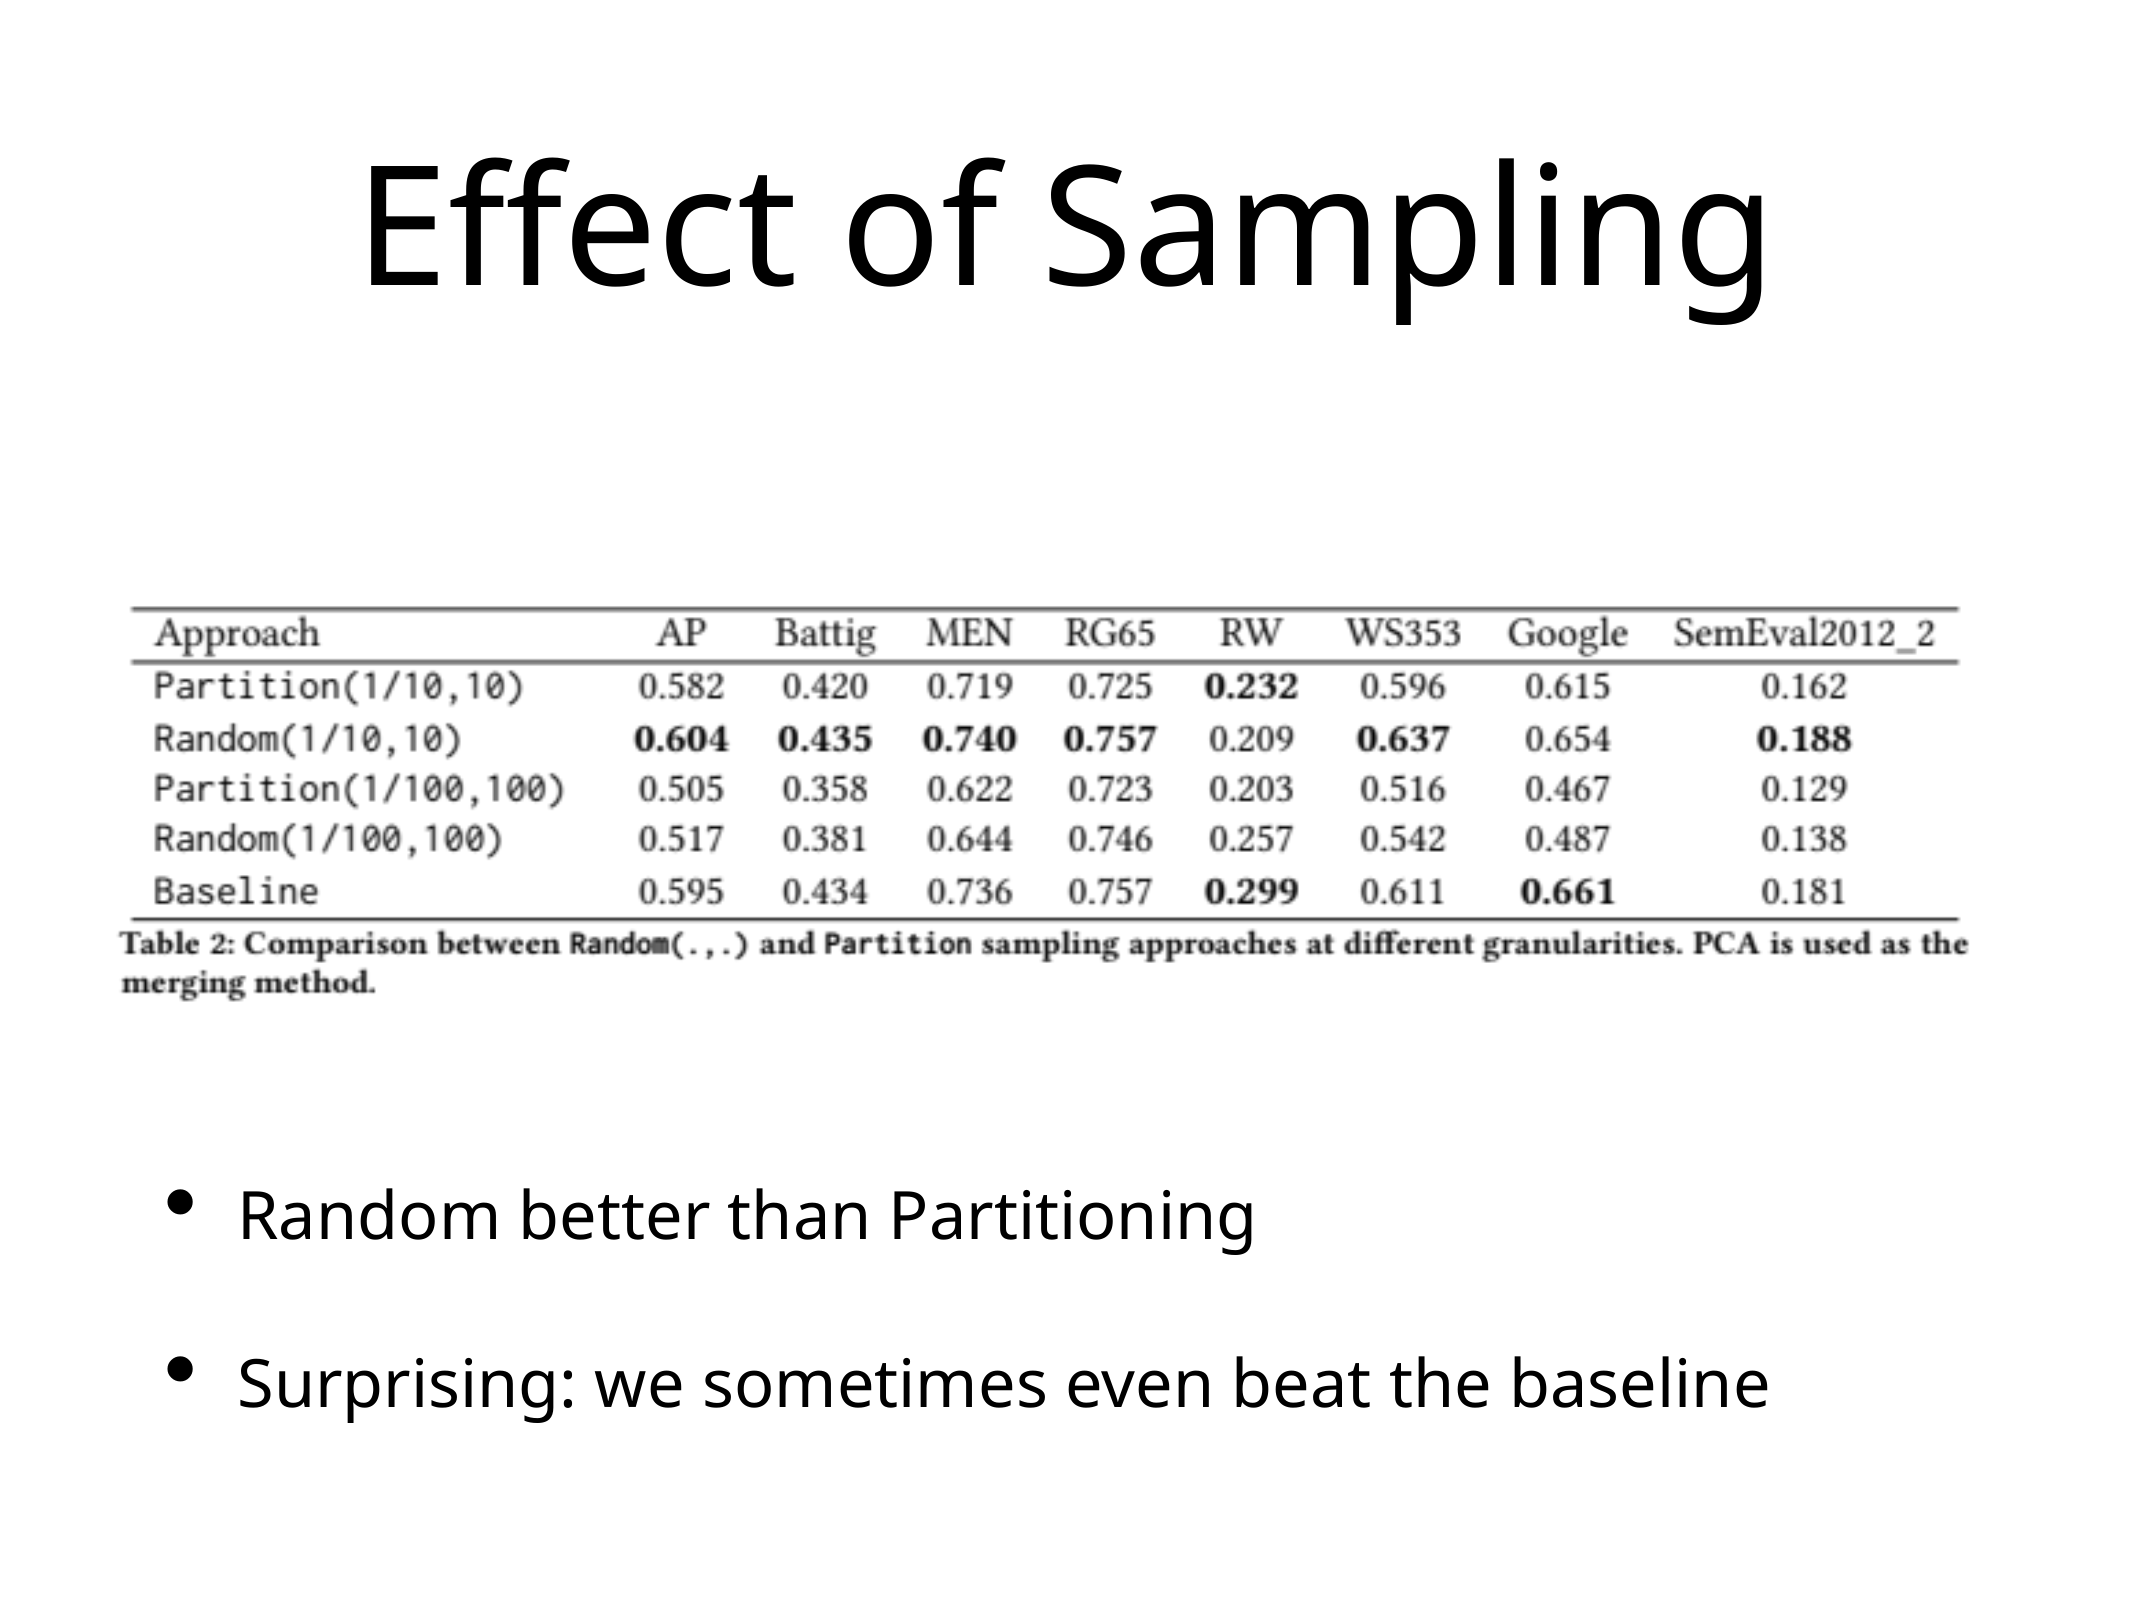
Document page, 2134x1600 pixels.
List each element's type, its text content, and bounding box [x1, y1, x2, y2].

list Random better than Partitioning Surprising: we sometimes even beat the baseline [155, 1136, 1978, 1457]
picture [111, 580, 1978, 1019]
title Effect of Sampling [155, 41, 1978, 397]
